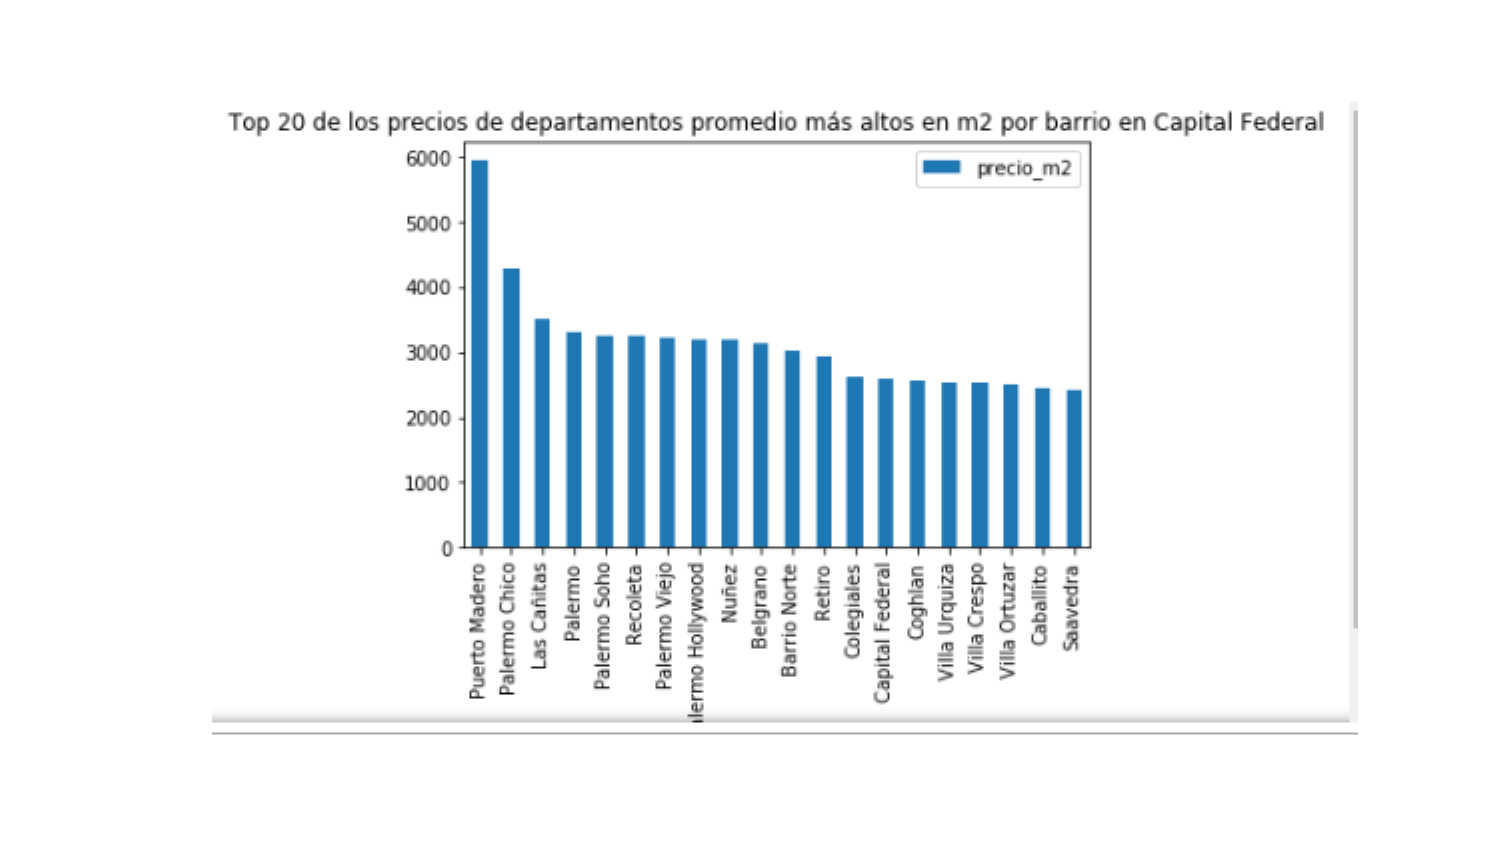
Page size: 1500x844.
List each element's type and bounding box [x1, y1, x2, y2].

picture [211, 100, 1358, 743]
